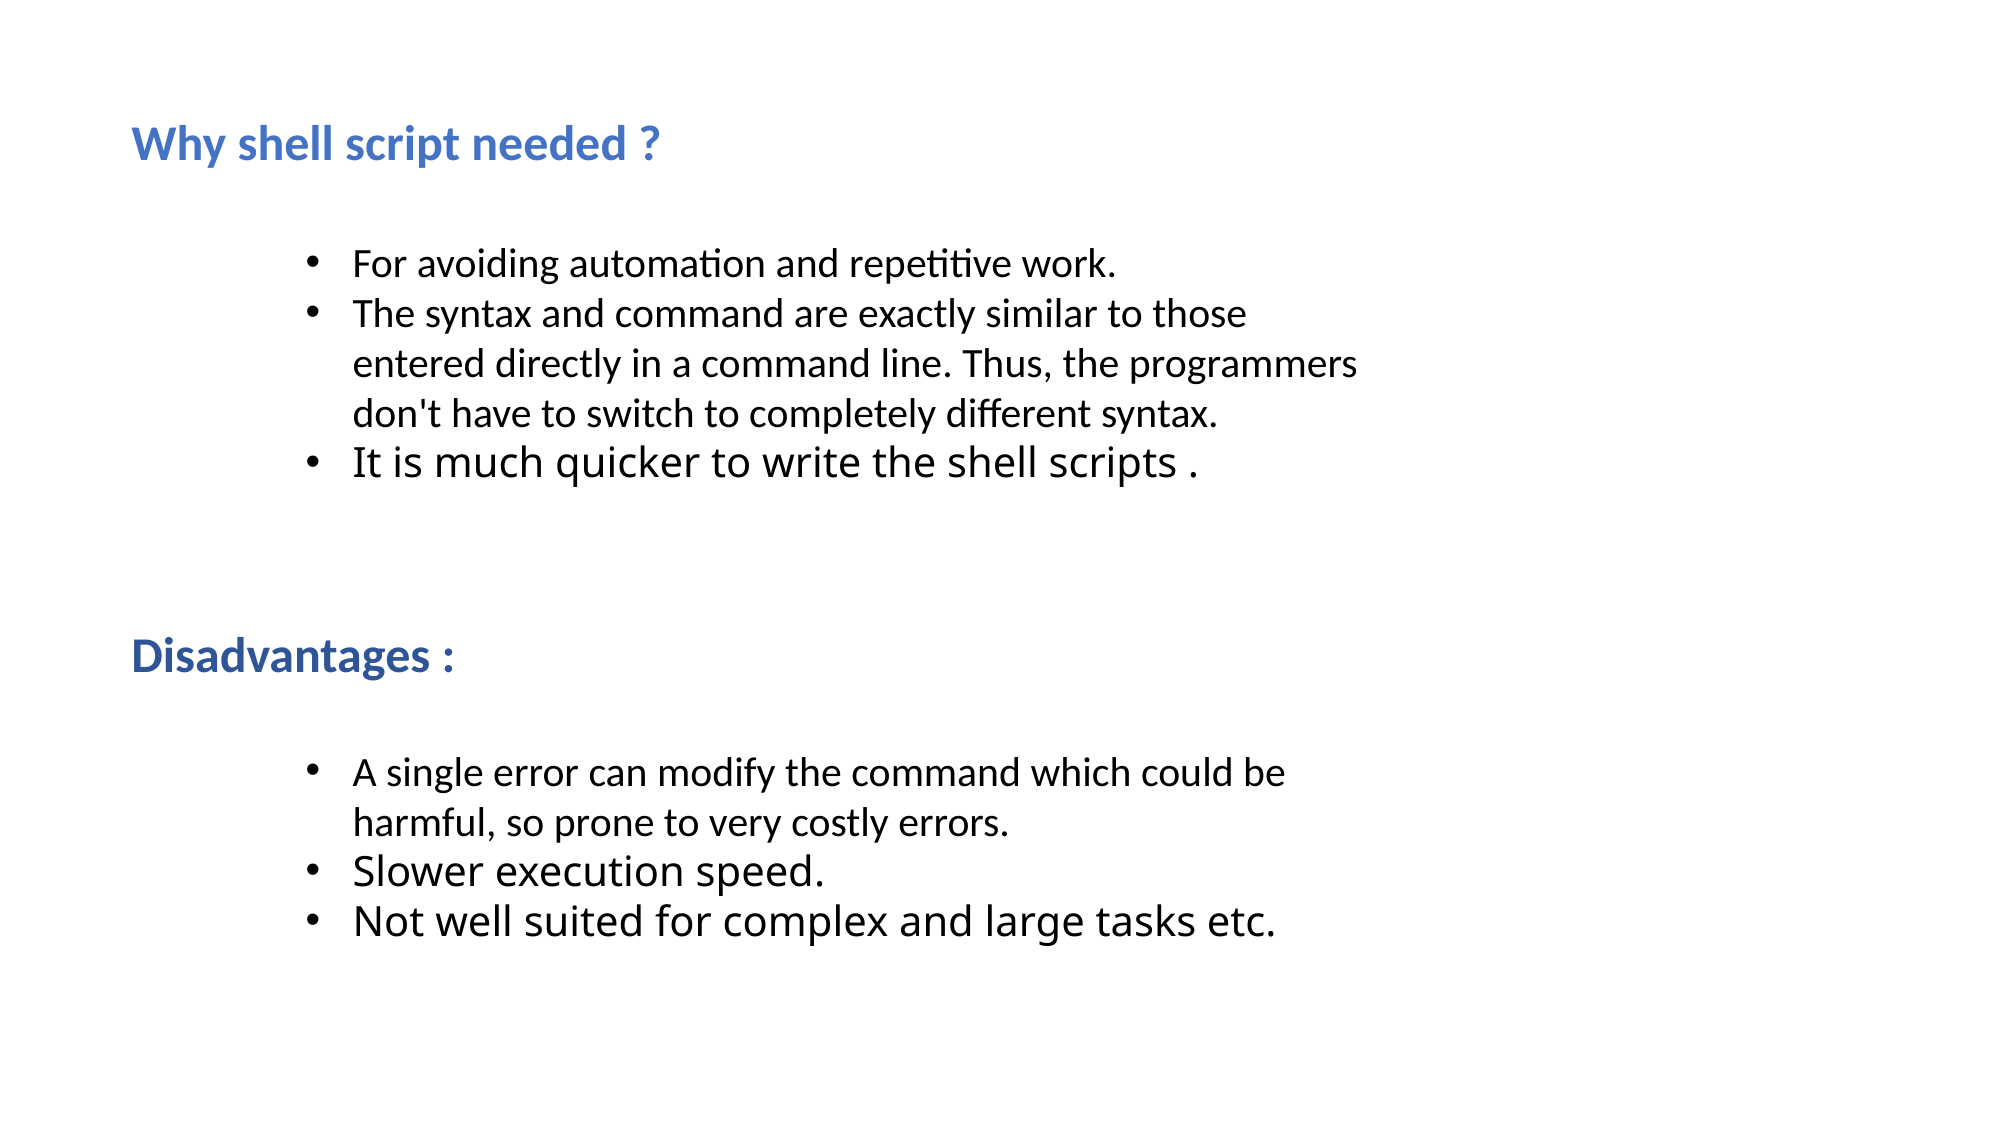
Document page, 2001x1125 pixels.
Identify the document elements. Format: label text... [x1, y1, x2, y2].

text_box A single error can modify the command which could be harmful, so prone to very costly errors. Slower execution speed. Not well suited for complex and large tasks etc. [290, 737, 1379, 1052]
text_box Disadvantages : [116, 614, 791, 690]
text_box Why shell script needed ? [116, 102, 823, 178]
text_box For avoiding automation and repetitive work. The syntax and command are exactly similar to those entered directly in a command line. Thus, the programmers don't have to switch to completely different syntax. It is much quicker to write the shell scripts . [290, 228, 1403, 574]
